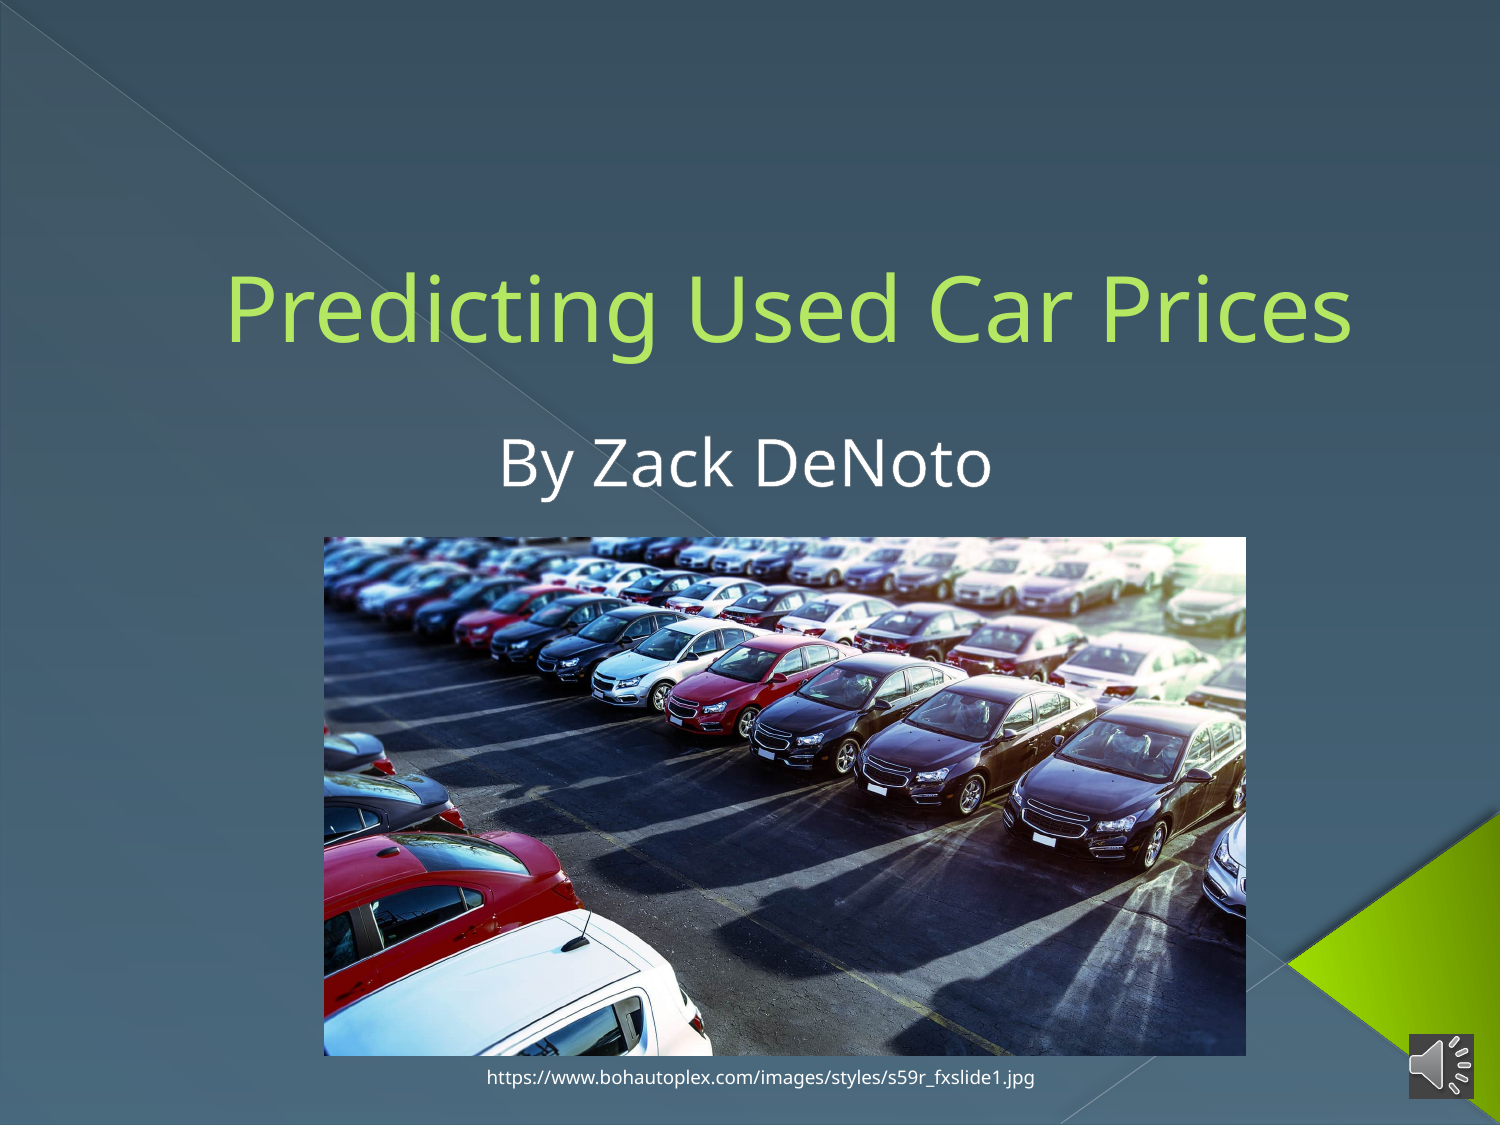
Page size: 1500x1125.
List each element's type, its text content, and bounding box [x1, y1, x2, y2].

text_box https://www.bohautoplex.com/images/styles/s59r_fxslide1.jpg [471, 1057, 1099, 1096]
picture [324, 537, 1247, 1056]
picture [1408, 1033, 1476, 1101]
subtitle By Zack DeNoto [87, 412, 1411, 700]
title Predicting Used Car Prices [88, 127, 1412, 369]
